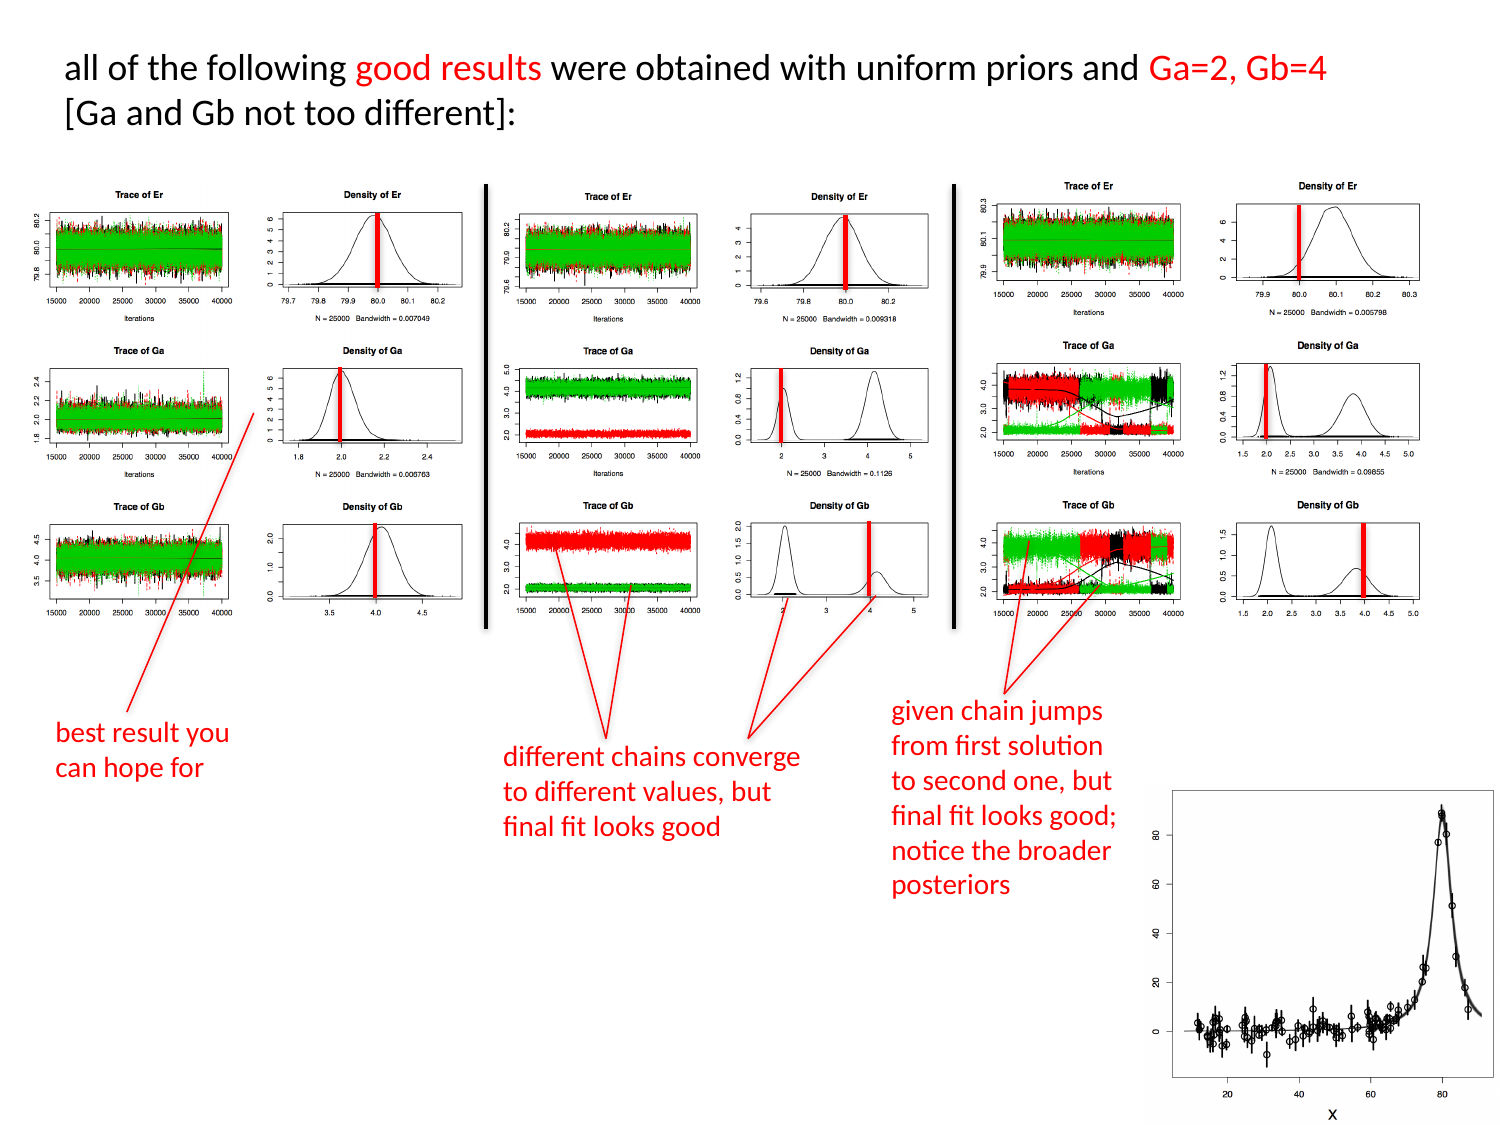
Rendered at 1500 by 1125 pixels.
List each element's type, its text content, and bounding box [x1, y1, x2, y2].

picture [1144, 781, 1500, 1125]
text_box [485, 183, 870, 852]
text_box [875, 171, 1428, 912]
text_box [31, 183, 470, 793]
text_box all of the following good results were obtained with uniform priors and Ga=2, Gb=4 [Ga and Gb not too different]: [49, 35, 1343, 141]
